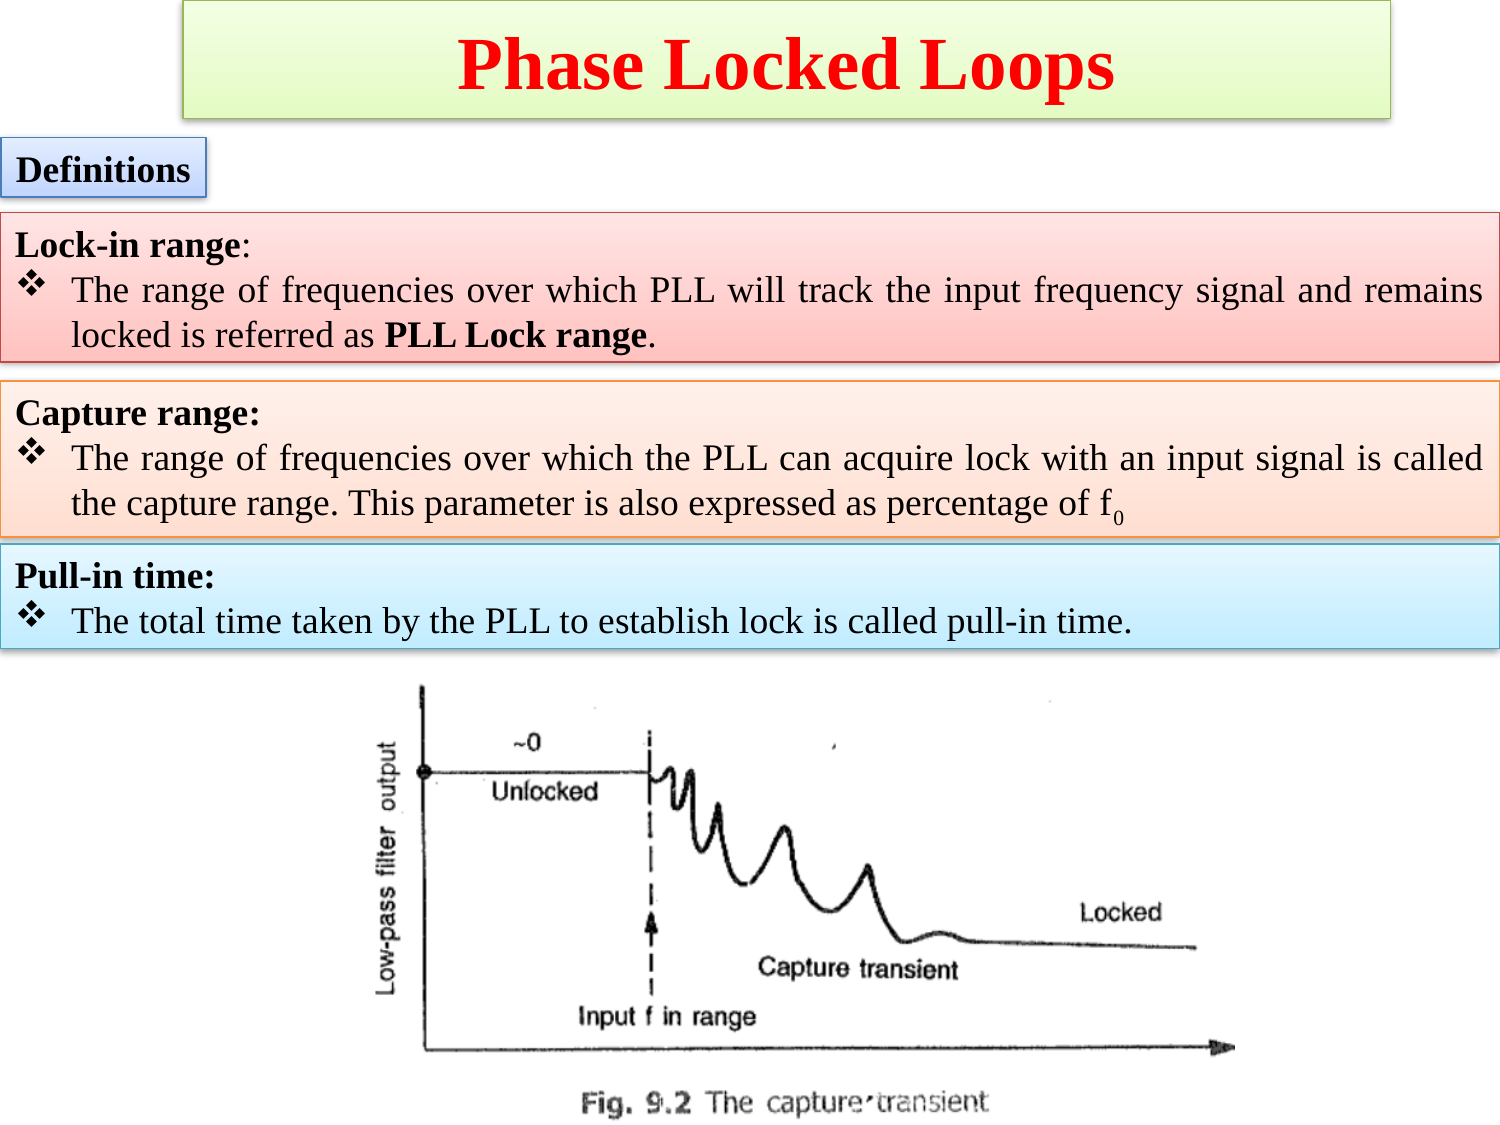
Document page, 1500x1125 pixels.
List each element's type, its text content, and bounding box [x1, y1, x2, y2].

picture [349, 671, 1235, 1125]
text_box Lock-in range: The range of frequencies over which PLL will track the input frequency signal and remains locked is referred as PLL Lock range. [0, 212, 1500, 363]
text_box Phase Locked Loops [182, 0, 1391, 119]
text_box Definitions [0, 137, 207, 198]
text_box Capture range: The range of frequencies over which the PLL can acquire lock with an input signal is called the capture range. This parameter is also expressed as percentage of f0 [0, 380, 1500, 538]
text_box Pull-in time: The total time taken by the PLL to establish lock is called pull-in time. [0, 543, 1500, 649]
